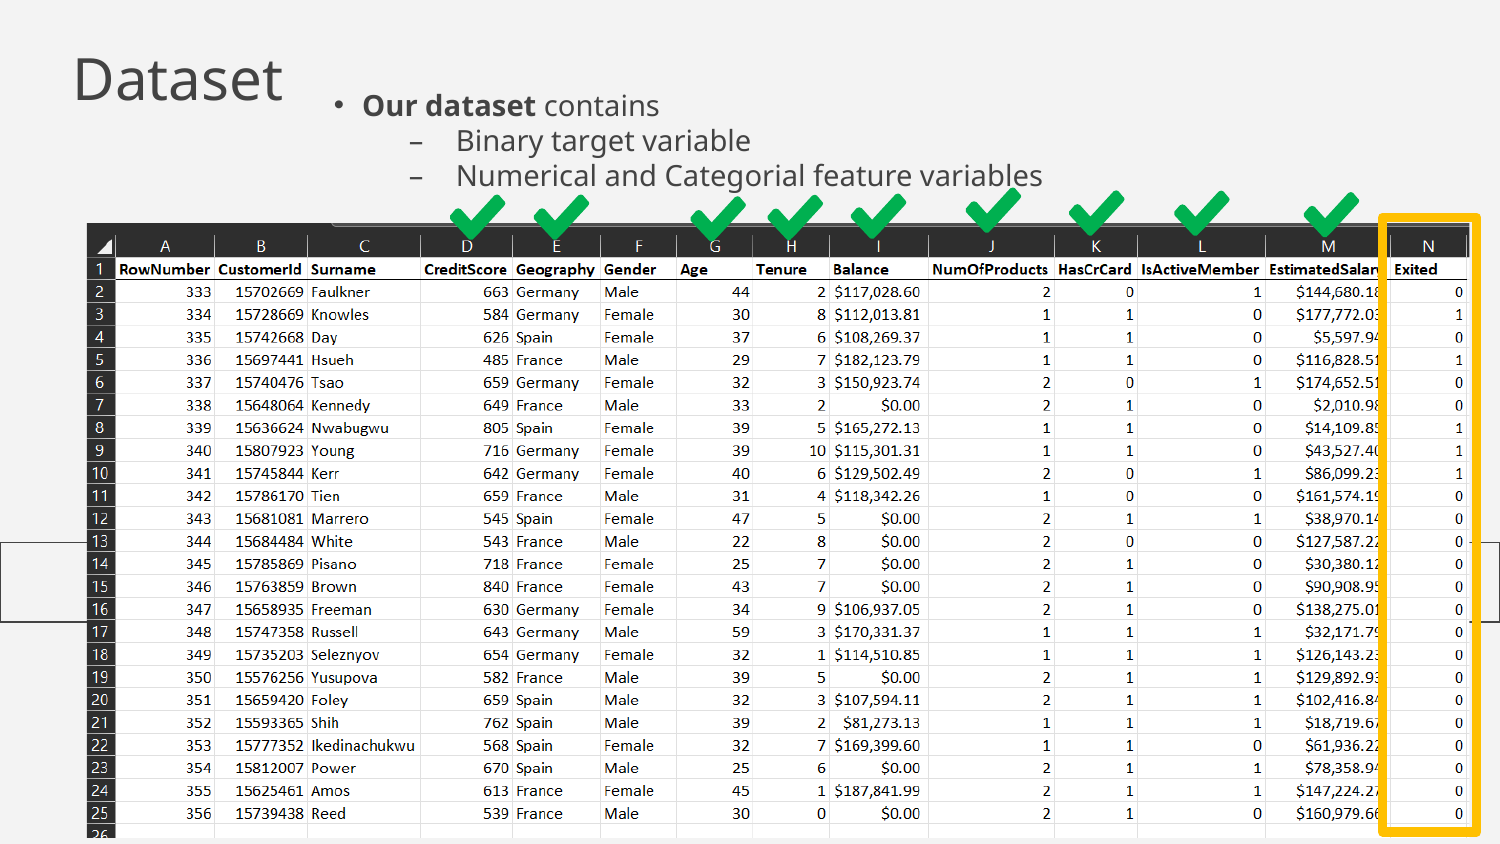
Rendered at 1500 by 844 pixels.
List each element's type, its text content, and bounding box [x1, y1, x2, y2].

text_box Our dataset contains Binary target variable Numerical and Categorial feature variables [318, 72, 1100, 201]
text_box [965, 187, 1022, 221]
text_box [767, 194, 824, 221]
text_box [850, 193, 907, 221]
text_box [450, 194, 506, 221]
picture [86, 223, 1470, 839]
text_box [1381, 215, 1479, 834]
title Dataset [57, 27, 344, 118]
text_box [1303, 192, 1360, 221]
text_box [533, 194, 590, 221]
text_box [690, 210, 711, 221]
text_box [1174, 190, 1230, 221]
text_box [0, 542, 81, 623]
text_box [1479, 542, 1500, 623]
text_box [1069, 190, 1125, 221]
text_box [713, 196, 746, 221]
